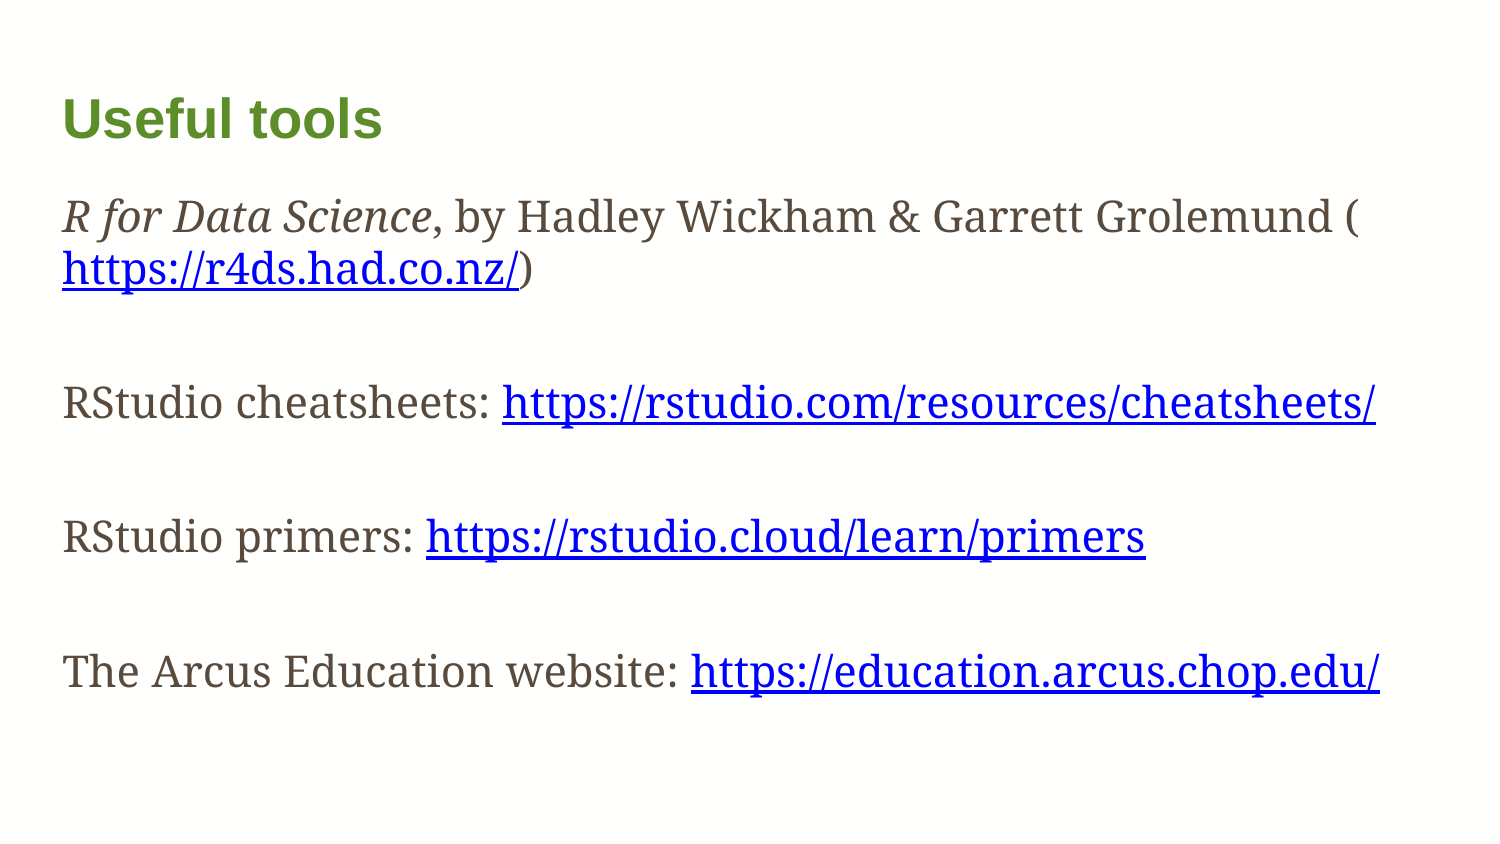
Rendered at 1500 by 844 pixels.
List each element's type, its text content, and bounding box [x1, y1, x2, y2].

list R for Data Science, by Hadley Wickham & Garrett Grolemund (https://r4ds.had.co.nz/) RStudio cheatsheets: https://rstudio.com/resources/cheatsheets/ RStudio primers: https://rstudio.cloud/learn/primers The Arcus Education website: https://education.arcus.chop.edu/ [51, 189, 1449, 750]
title Useful tools [51, 72, 1449, 167]
